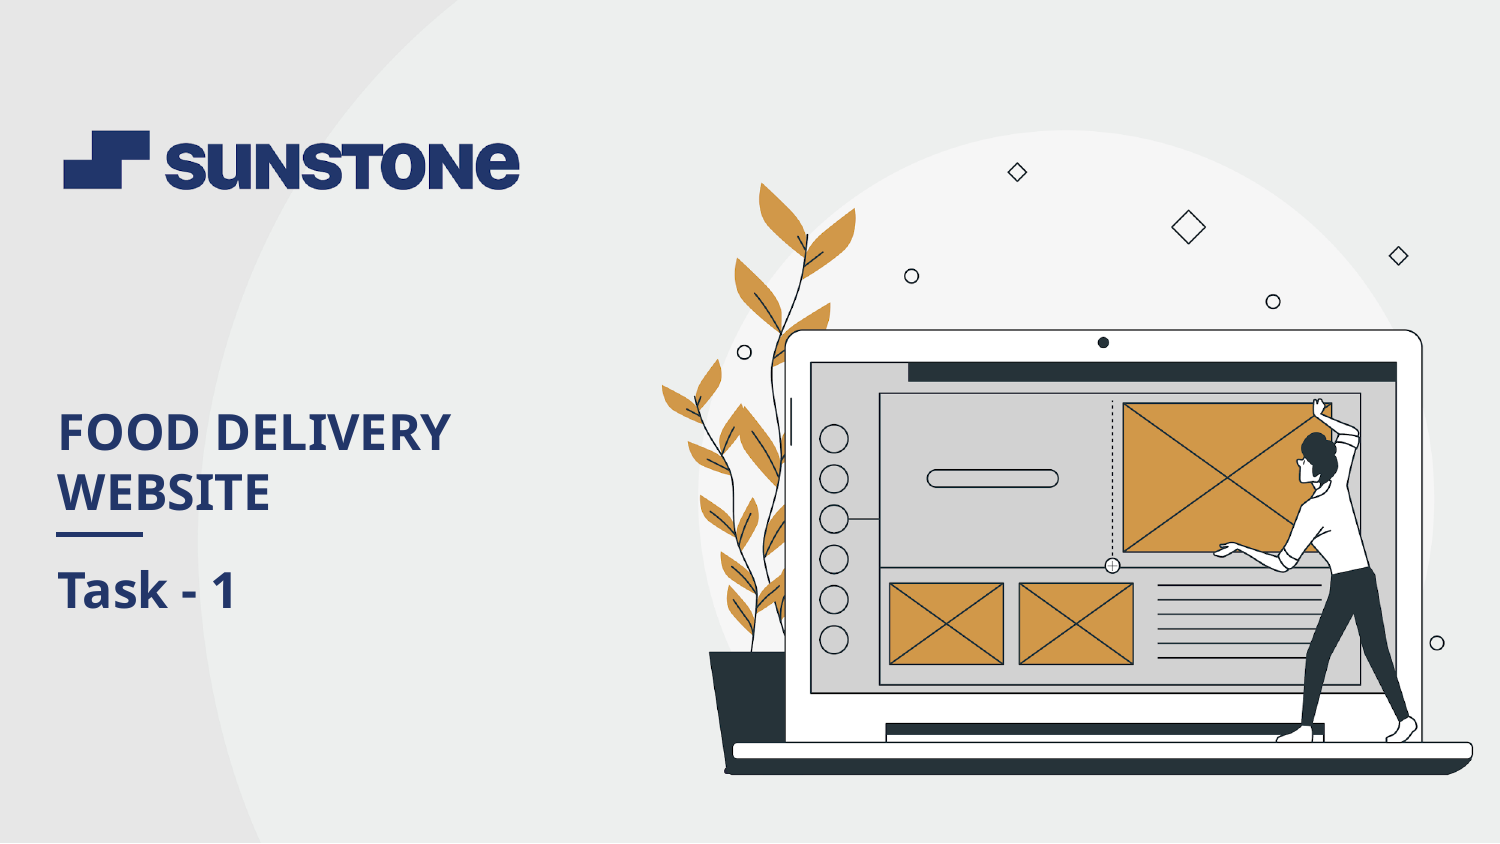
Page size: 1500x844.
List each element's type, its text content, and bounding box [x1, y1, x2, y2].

picture [0, 0, 1500, 843]
list Task - 1 [42, 551, 649, 624]
list FOOD DELIVERY WEBSITE [42, 393, 649, 522]
